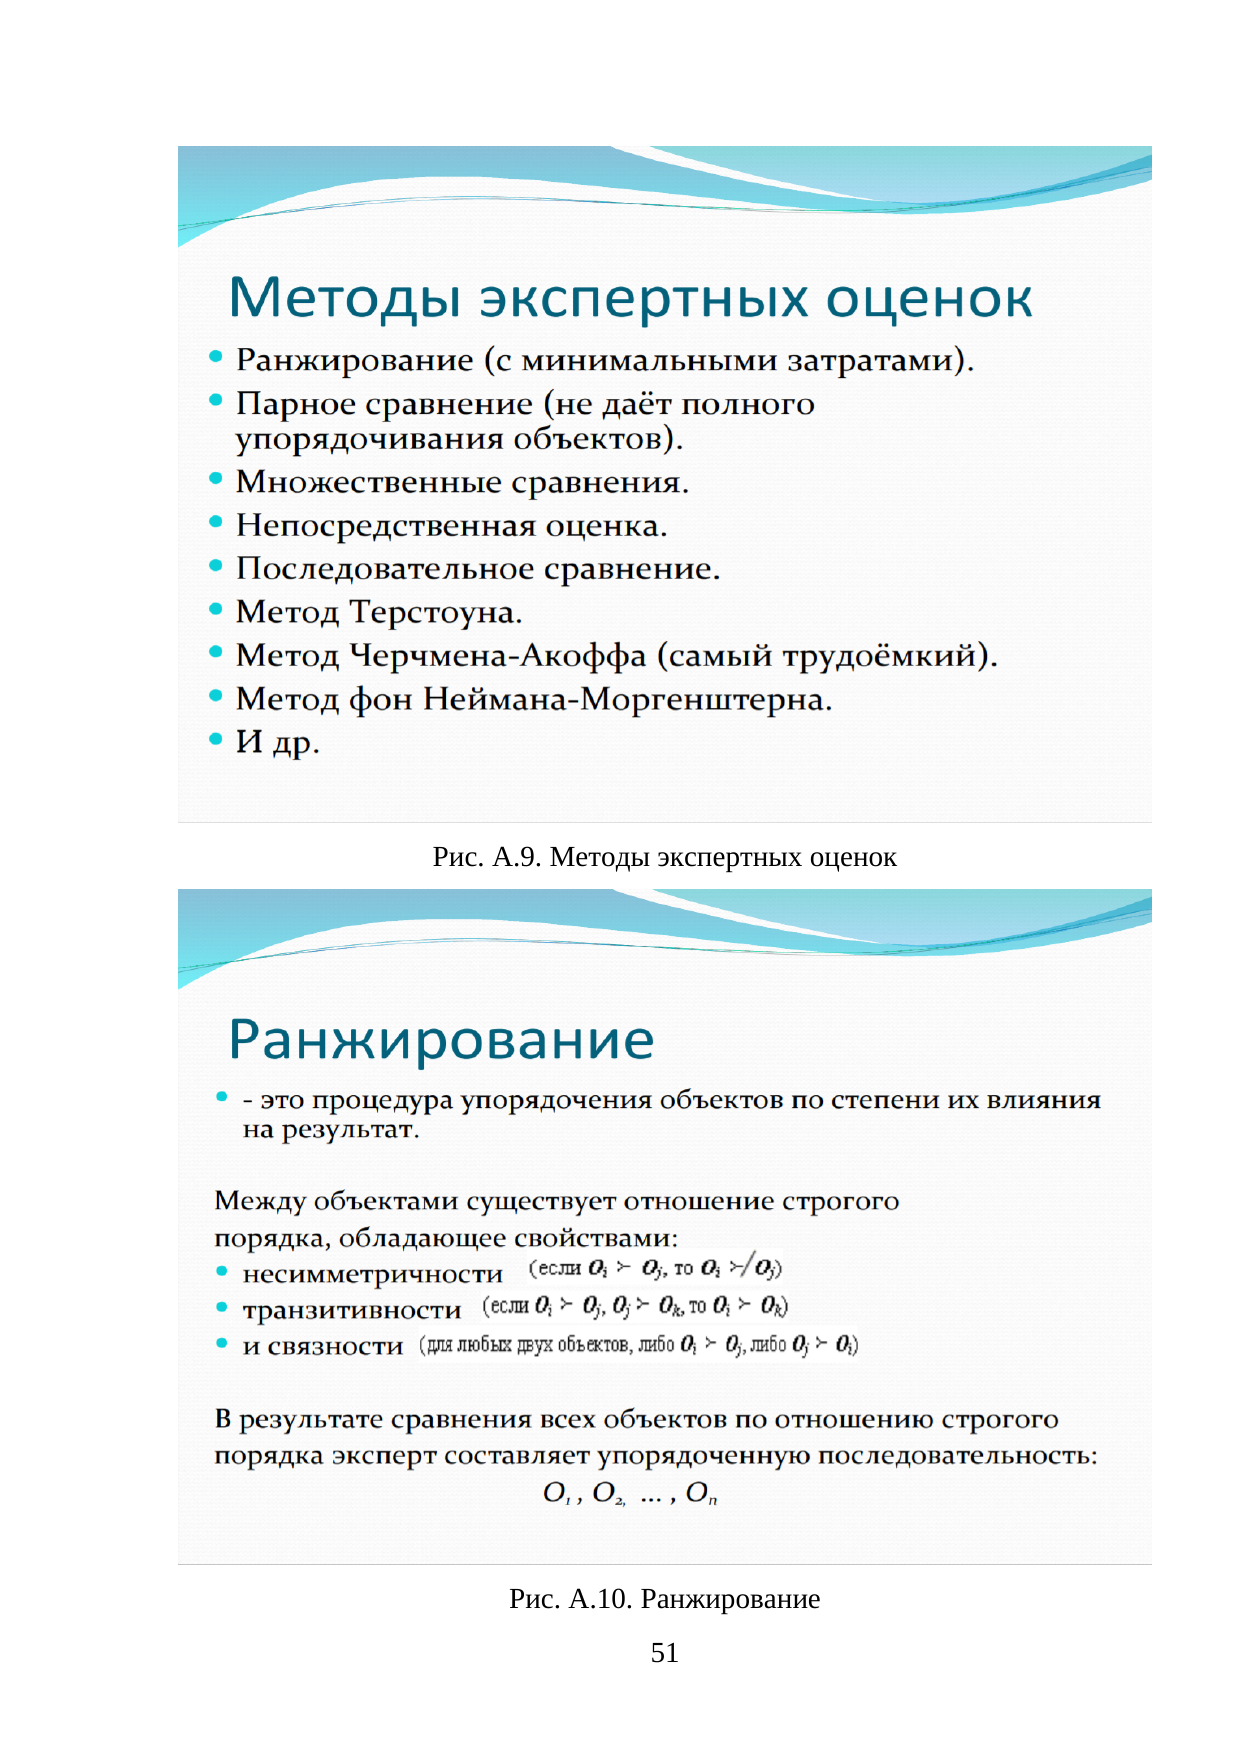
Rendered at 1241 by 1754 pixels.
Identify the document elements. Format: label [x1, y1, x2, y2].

picture [178, 889, 1152, 1565]
picture [178, 146, 1152, 823]
